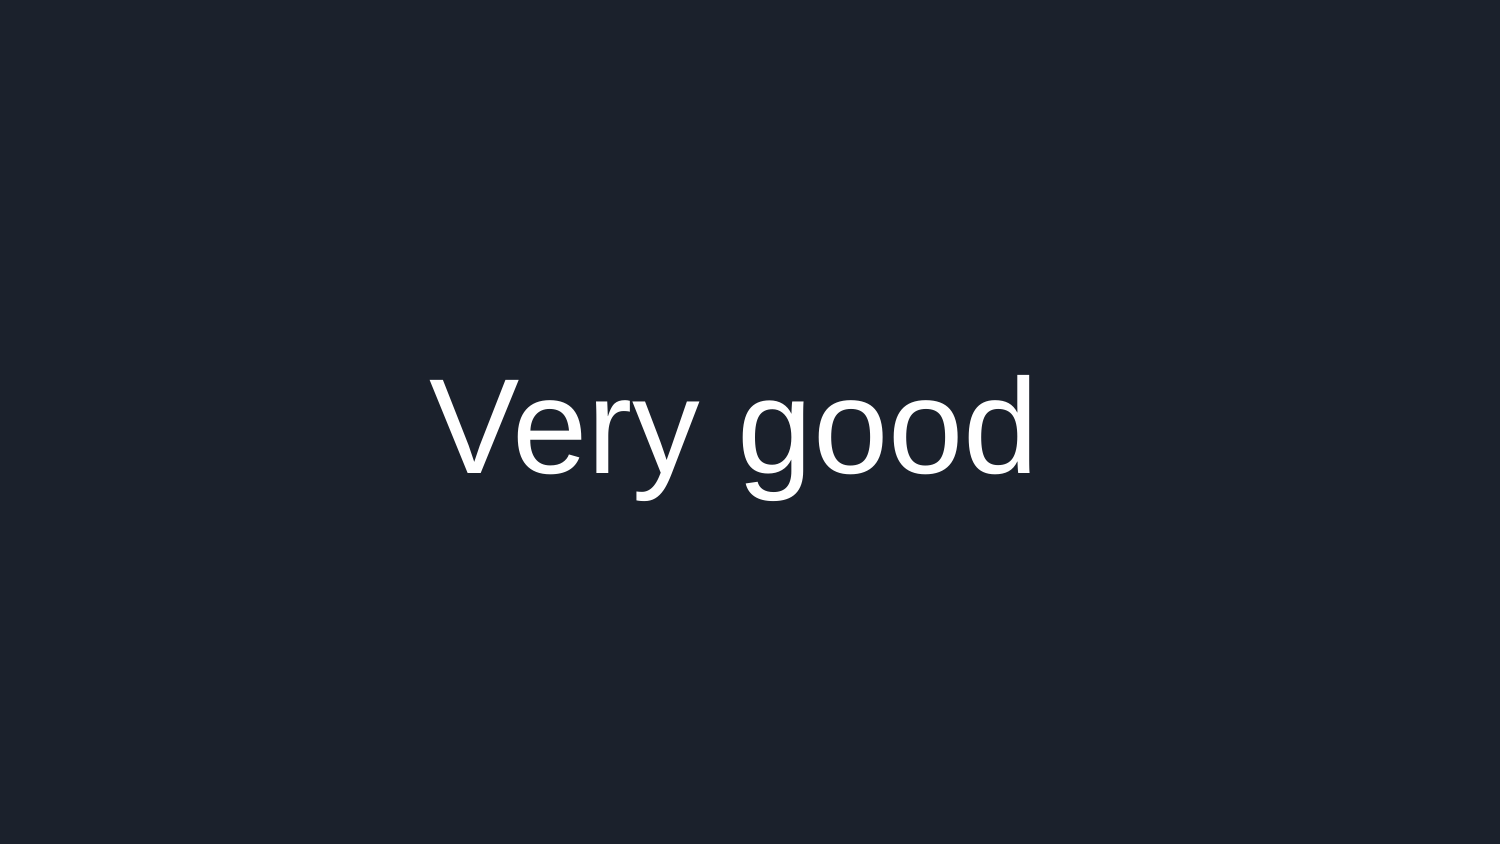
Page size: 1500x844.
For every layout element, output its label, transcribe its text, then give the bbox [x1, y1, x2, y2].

text_box Very good [376, 323, 1104, 565]
